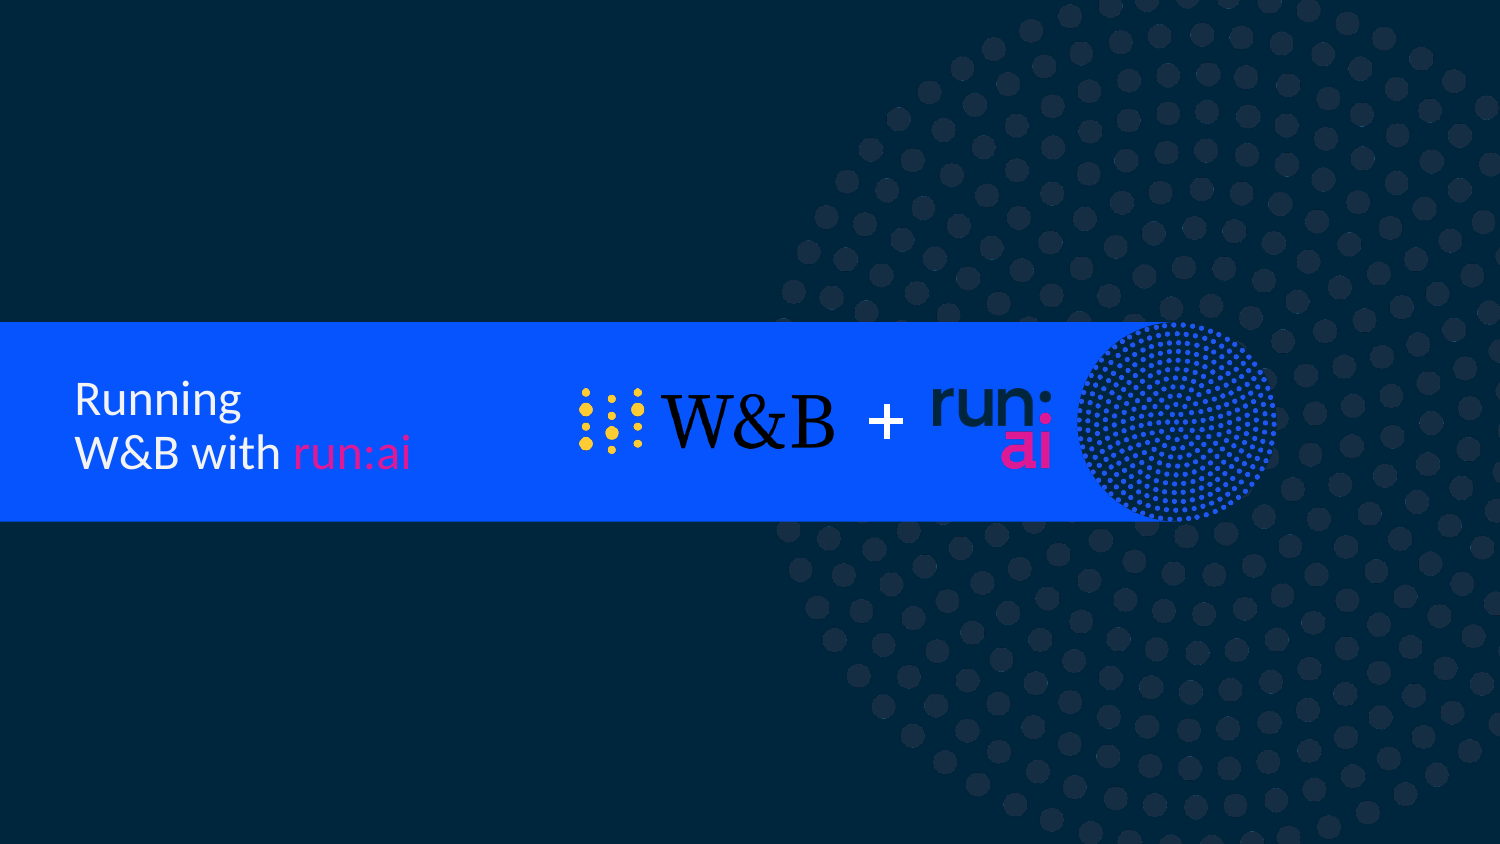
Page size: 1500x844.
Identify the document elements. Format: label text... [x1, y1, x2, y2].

picture [579, 388, 834, 454]
picture [761, 0, 1500, 844]
text_box Running W&B with run:ai [59, 357, 537, 496]
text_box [868, 403, 904, 439]
picture [933, 388, 1051, 469]
